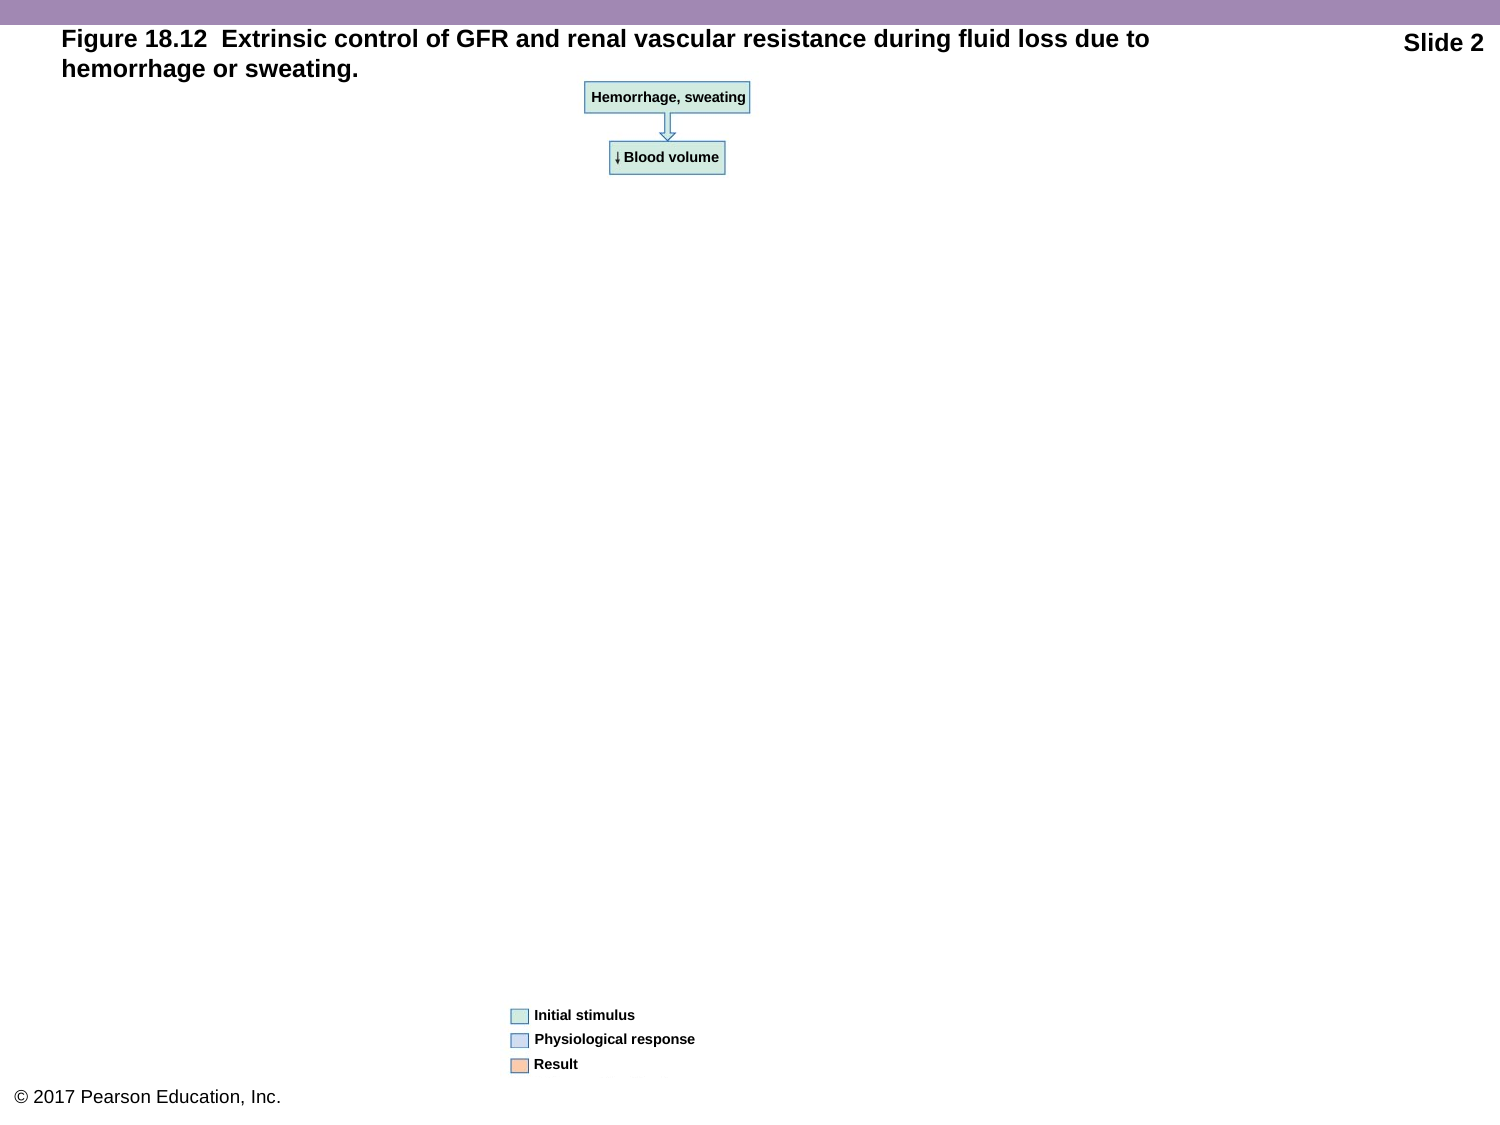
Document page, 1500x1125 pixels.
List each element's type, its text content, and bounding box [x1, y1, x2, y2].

text_box Slide 2 [1388, 18, 1500, 64]
picture [499, 71, 973, 1078]
title Figure 18.12 Extrinsic control of GFR and renal vascular resistance during fluid loss due to hemorrhage or sweating. [46, 14, 1500, 91]
